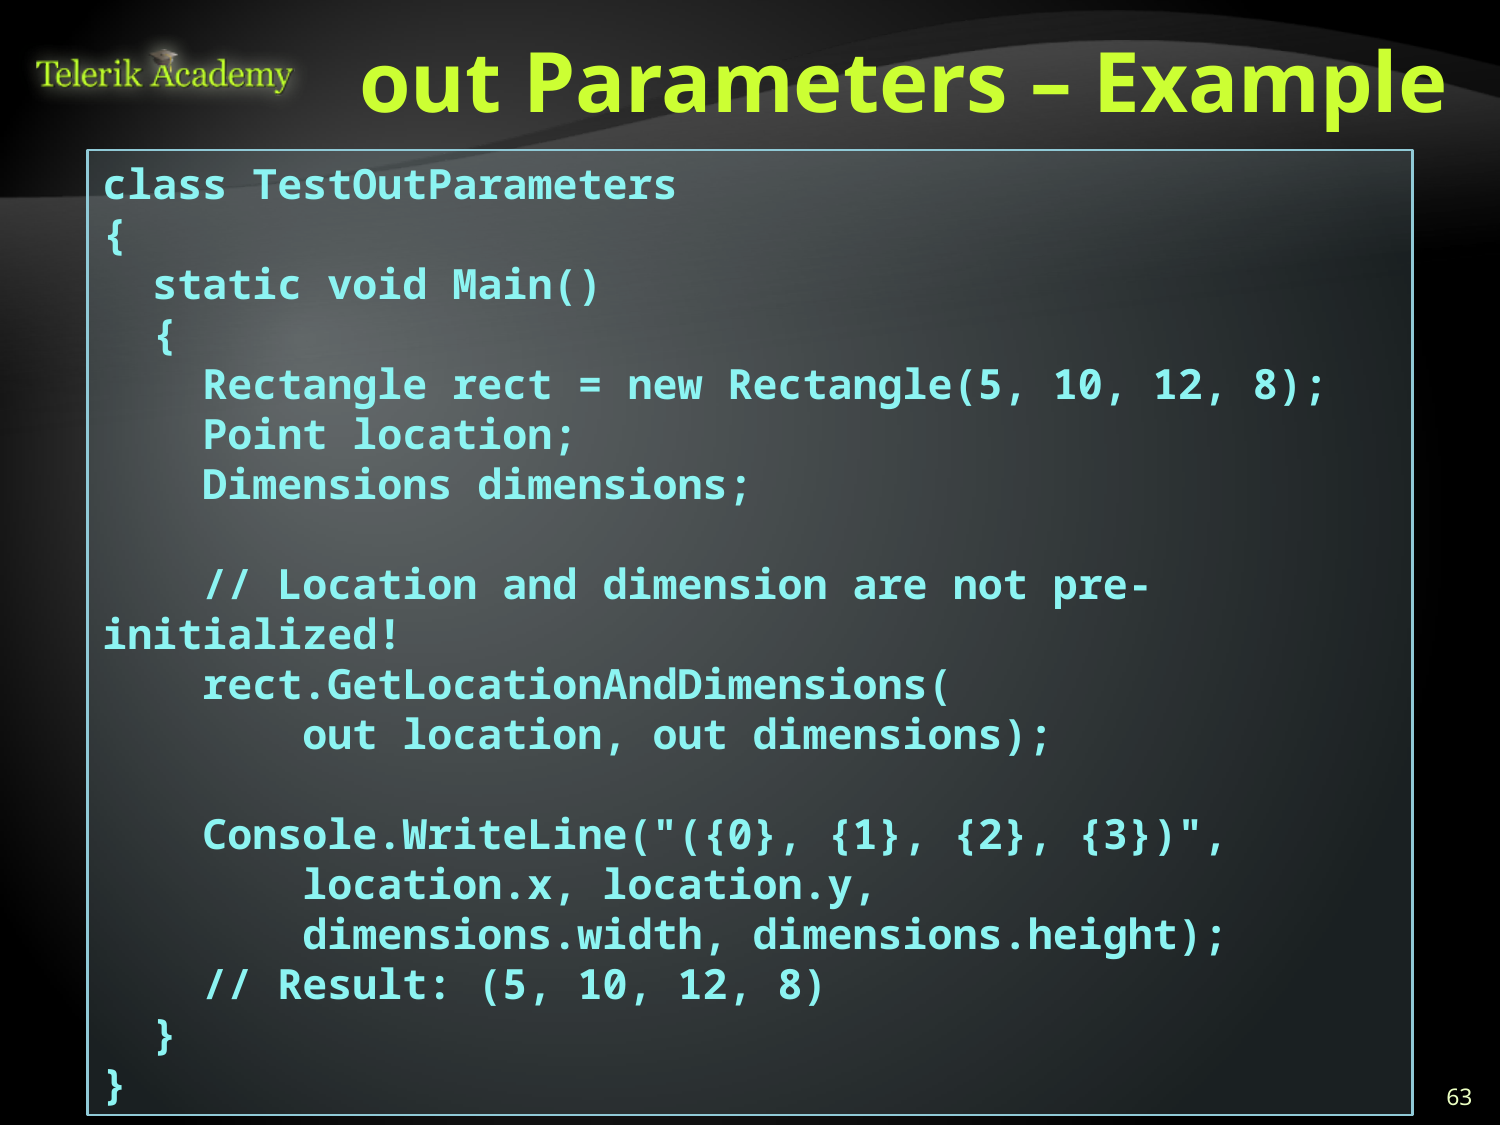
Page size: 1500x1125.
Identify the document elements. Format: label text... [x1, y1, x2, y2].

text_box class TestOutParameters { static void Main() { Rectangle rect = new Rectangle(5, 10, 12, 8); Point location; Dimensions dimensions; // Location and dimension are not pre-initialized! rect.GetLocationAndDimensions( out location, out dimensions); Console.WriteLine("({0}, {1}, {2}, {3})", location.x, location.y, dimensions.width, dimensions.height); // Result: (5, 10, 12, 8) } } [87, 149, 1413, 1116]
slide_number 63 [1412, 1074, 1488, 1113]
title out Parameters – Example [300, 12, 1463, 163]
picture [0, 0, 1500, 1125]
